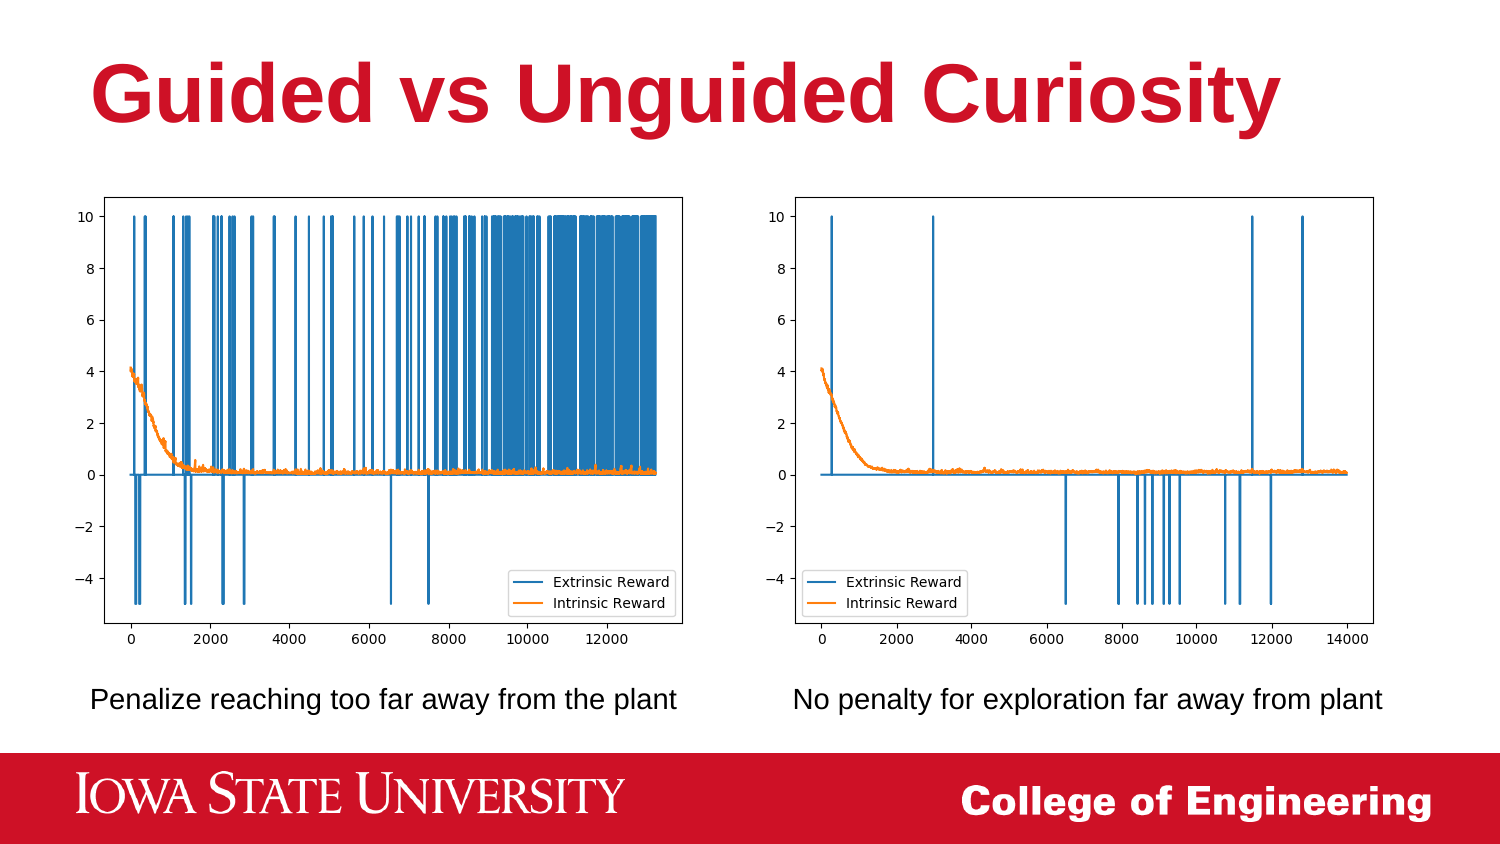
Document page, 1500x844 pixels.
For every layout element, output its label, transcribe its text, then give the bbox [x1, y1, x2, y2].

text_box No penalty for exploration far away from plant [777, 673, 1432, 723]
picture [962, 781, 1438, 822]
picture [75, 771, 625, 821]
title Guided vs Unguided Curiosity [75, 18, 1425, 160]
picture [58, 182, 697, 662]
picture [749, 182, 1388, 662]
text_box Penalize reaching too far away from the plant [74, 673, 729, 723]
